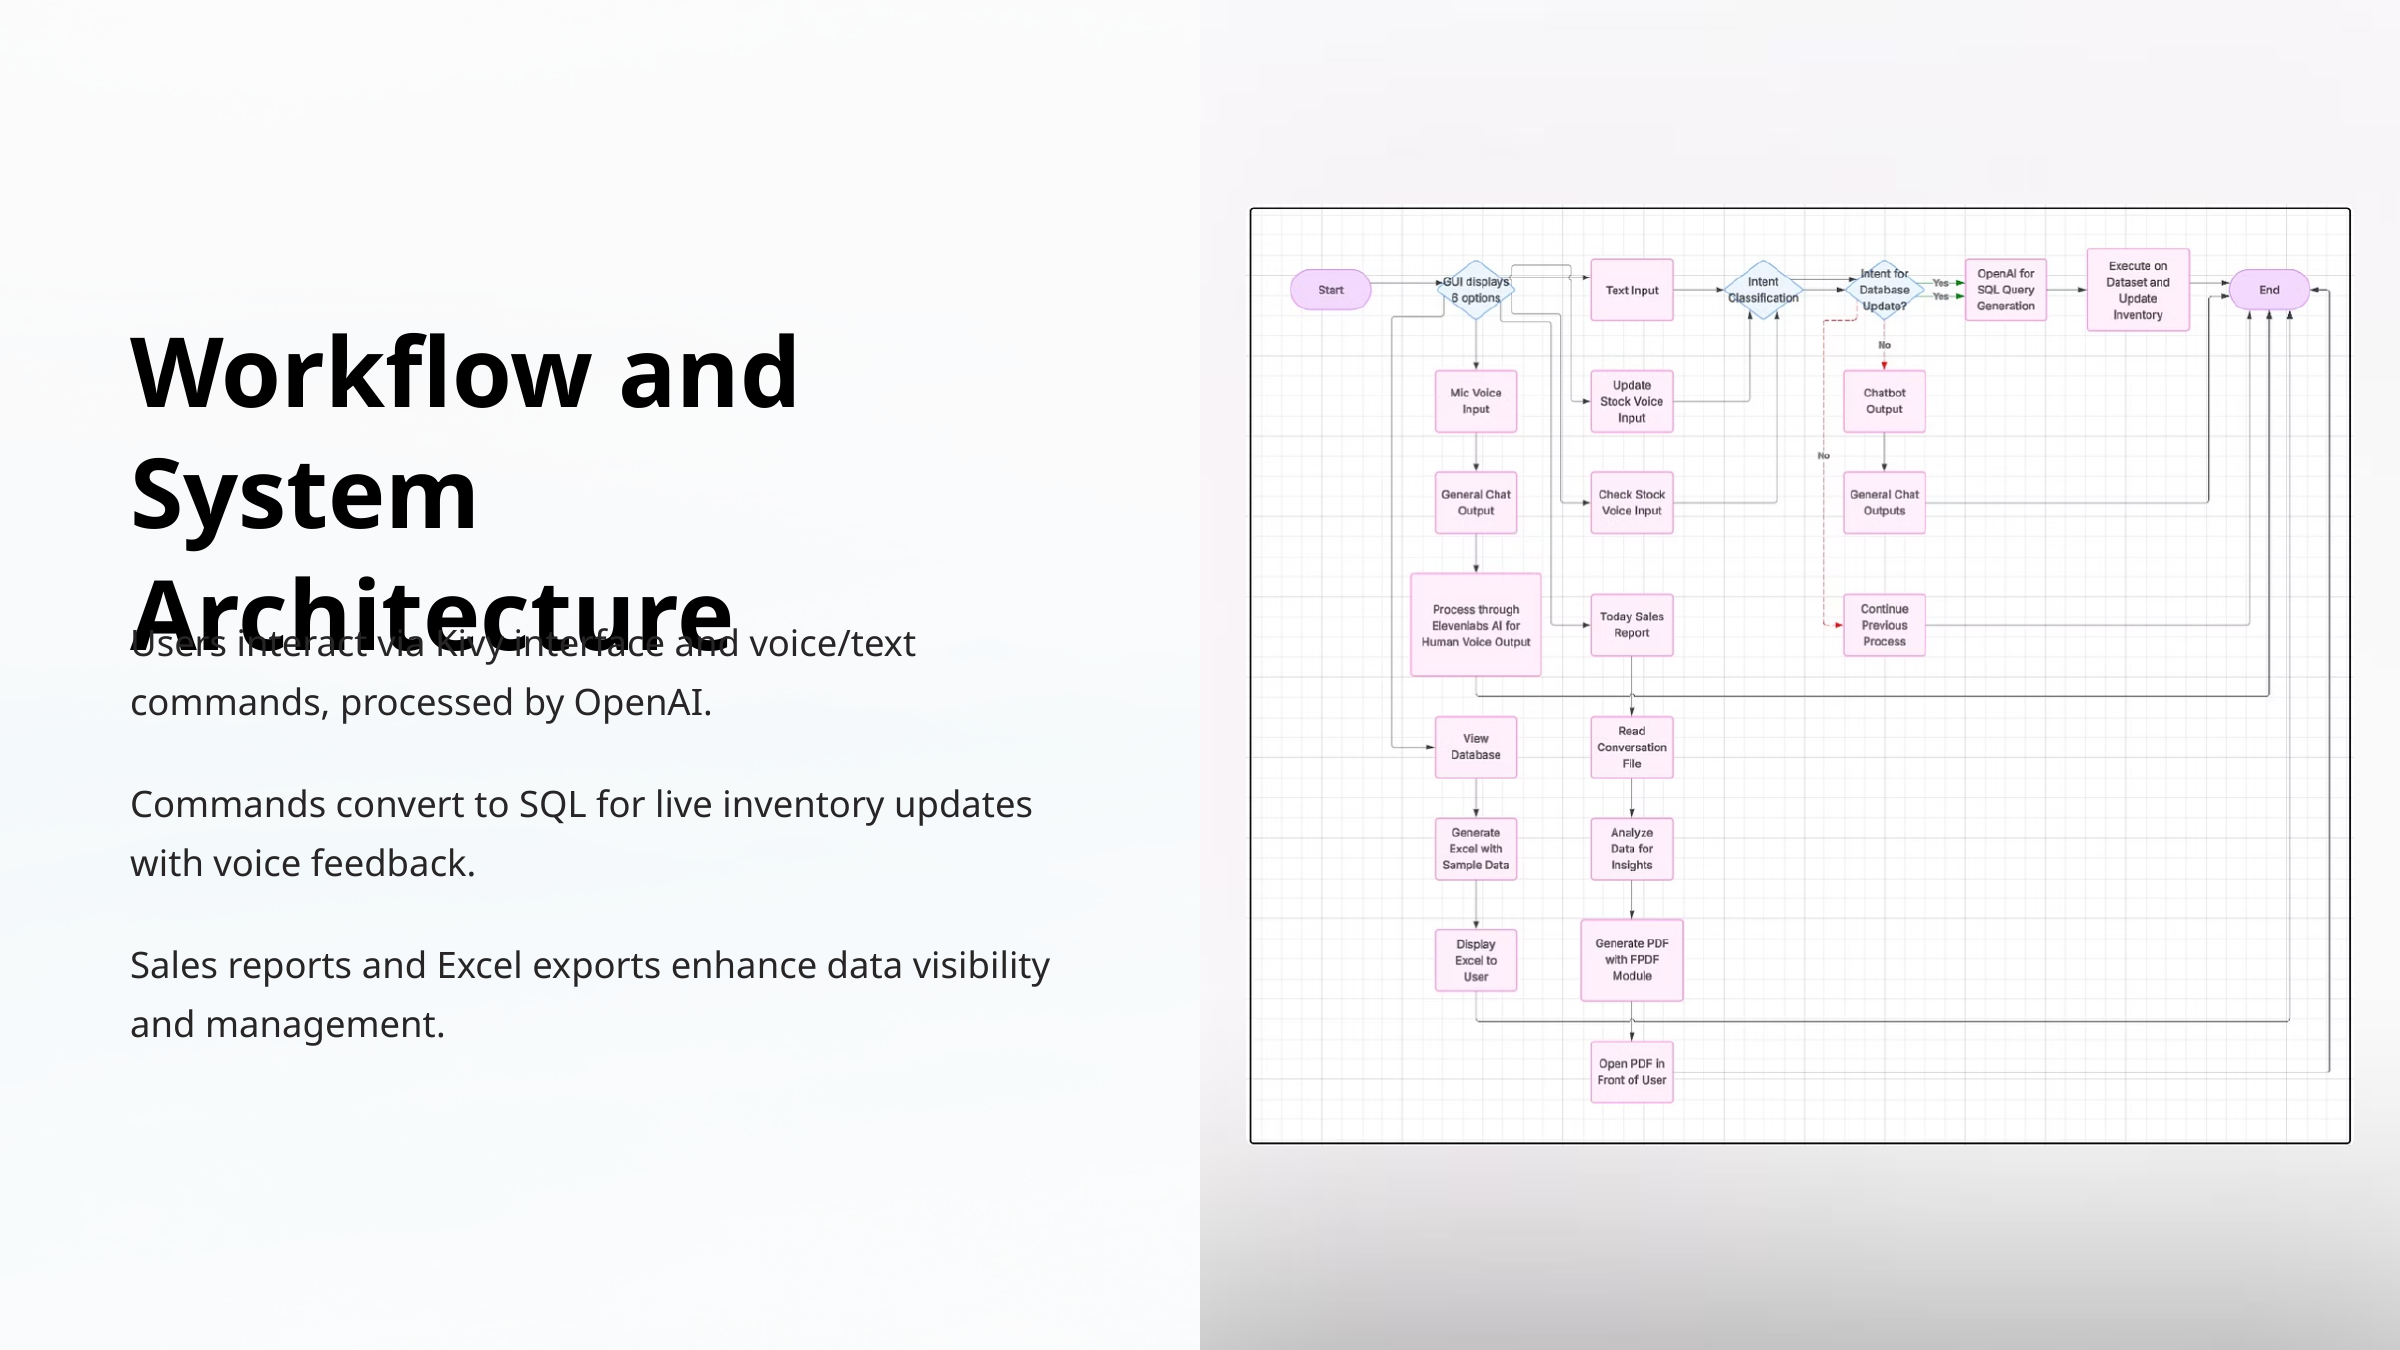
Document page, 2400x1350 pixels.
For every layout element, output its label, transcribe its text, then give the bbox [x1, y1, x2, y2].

picture [1199, 0, 2400, 1350]
text_box Users interact via Kivy interface and voice/text commands, processed by OpenAI. [130, 604, 1070, 724]
text_box Sales reports and Excel exports enhance data visibility and management. [130, 926, 1070, 1046]
text_box Commands convert to SQL for live inventory updates with voice feedback. [130, 765, 1070, 885]
text_box Workflow and System Architecture [130, 304, 1070, 549]
